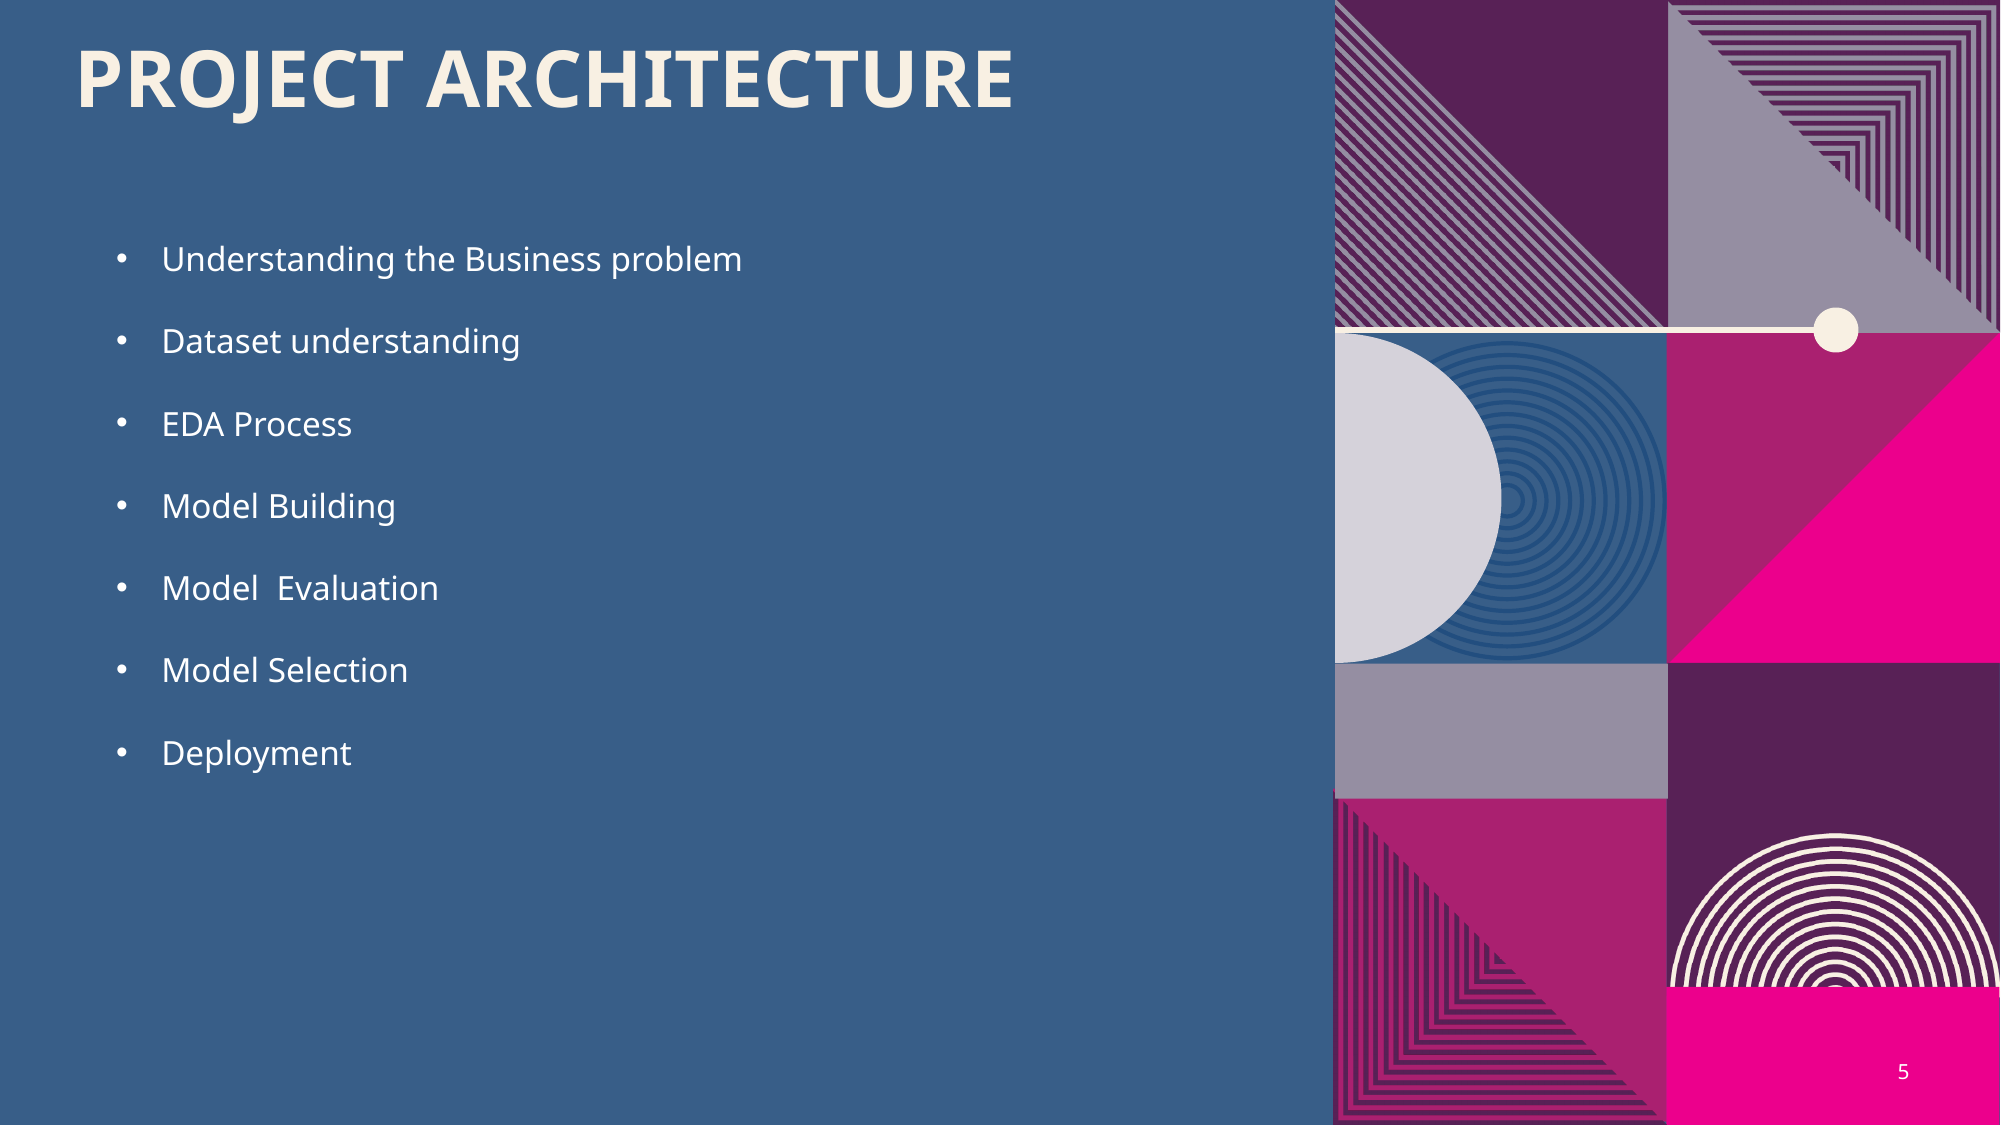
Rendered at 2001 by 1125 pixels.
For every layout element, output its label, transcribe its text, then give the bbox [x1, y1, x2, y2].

picture [1333, 791, 1667, 1125]
picture [1669, 833, 2001, 998]
list Understanding the Business problem Dataset understanding EDA Process Model Building Model Evaluation Model Selection Deployment [101, 210, 1292, 781]
title Project architecture [59, 32, 1250, 133]
slide_number 5 [1849, 1042, 1925, 1103]
picture [1335, 0, 2001, 333]
